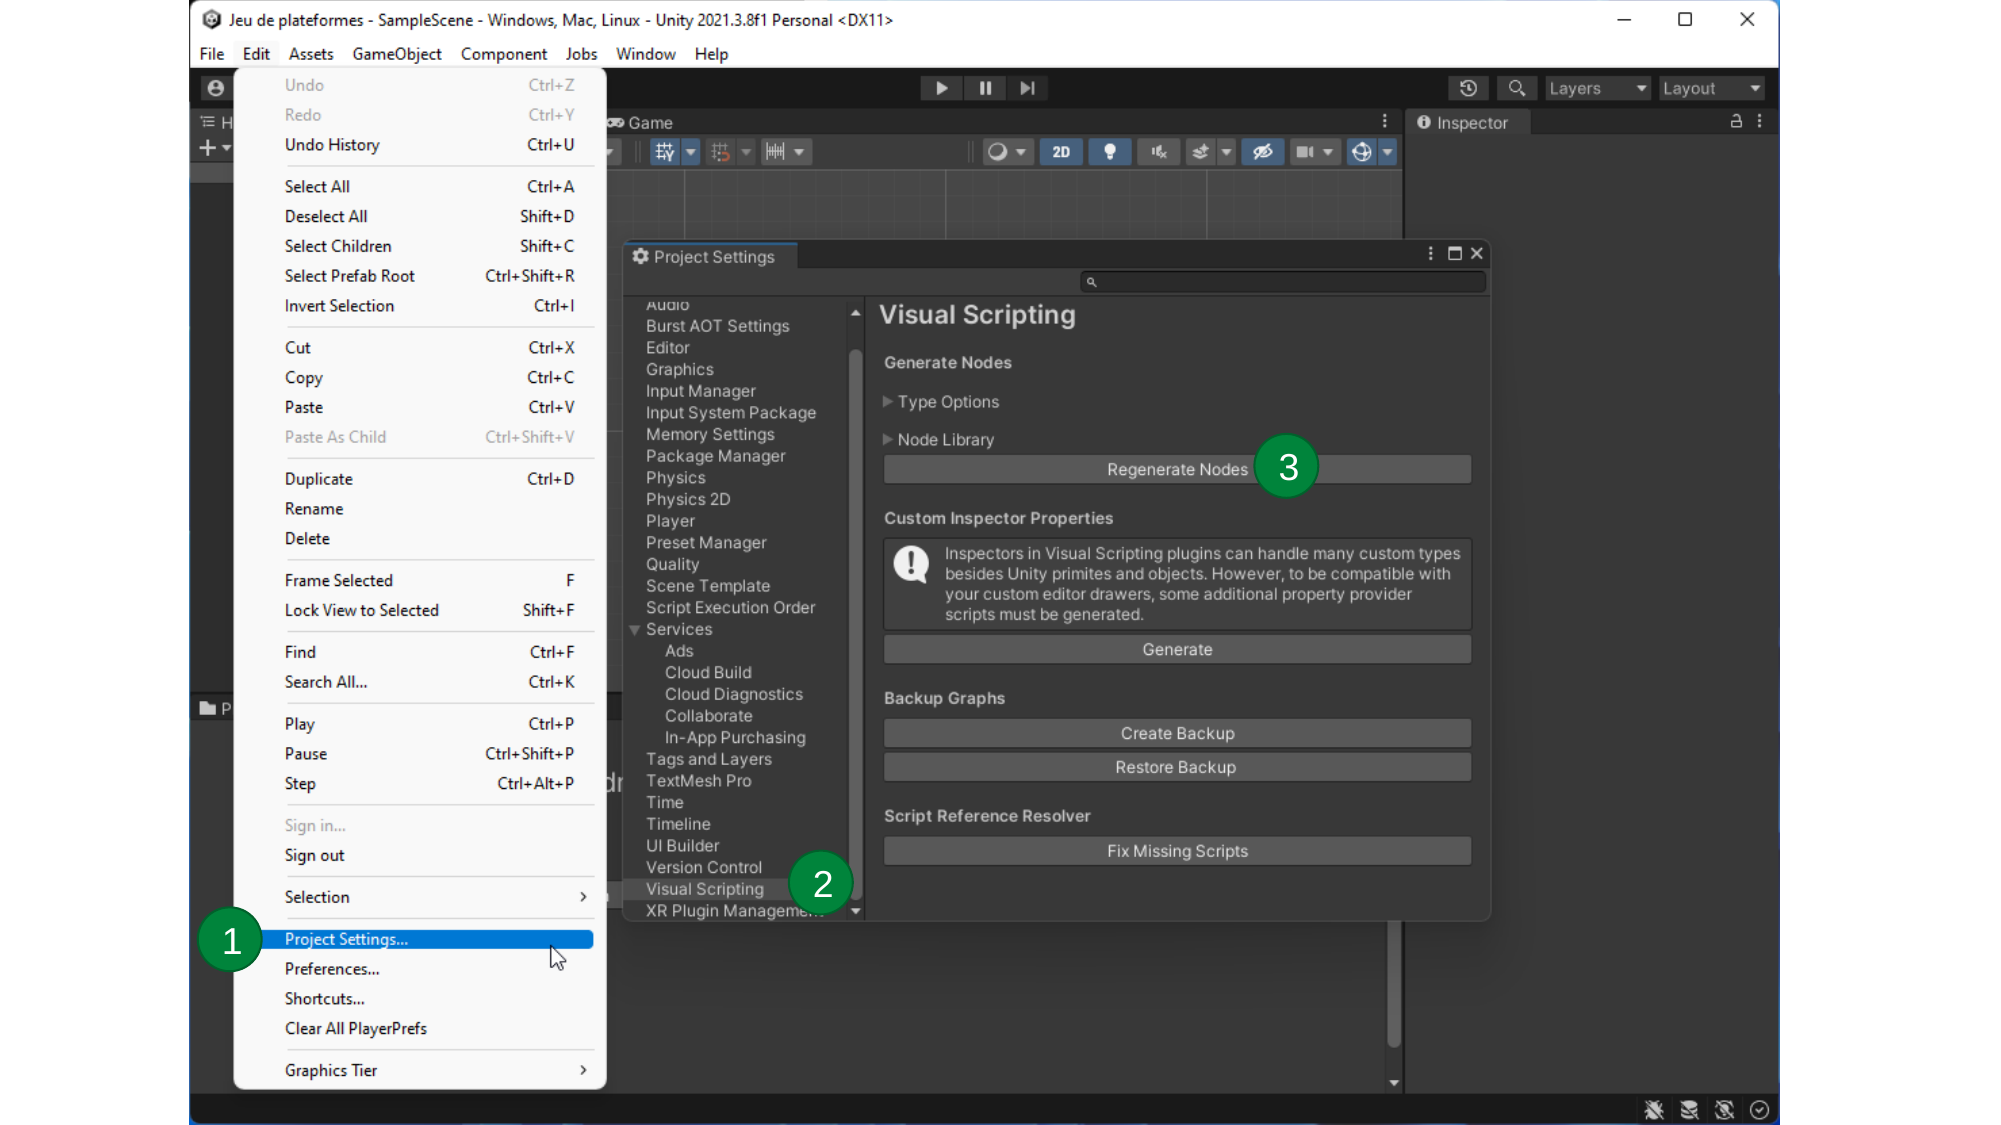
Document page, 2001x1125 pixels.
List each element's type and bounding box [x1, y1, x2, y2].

picture [189, 0, 1780, 1125]
